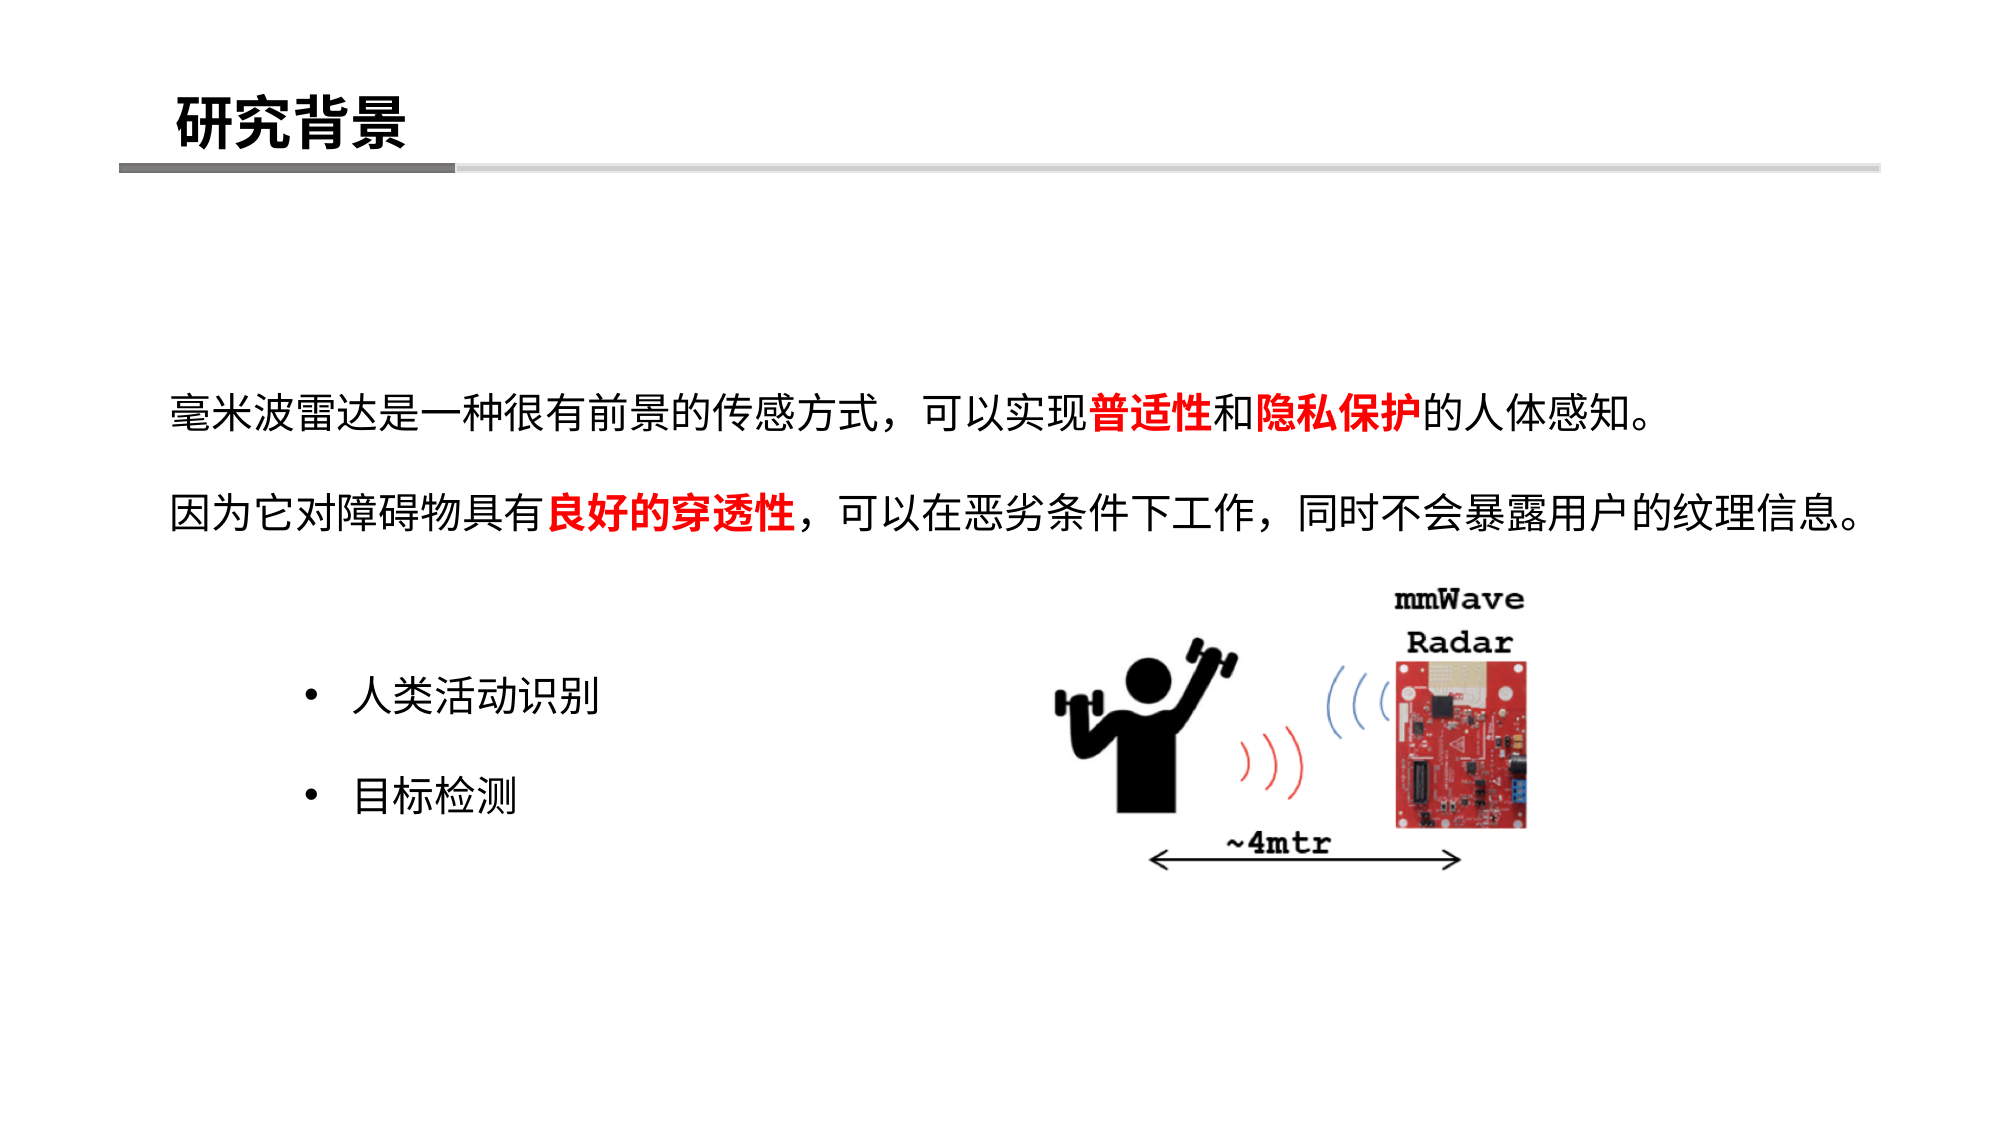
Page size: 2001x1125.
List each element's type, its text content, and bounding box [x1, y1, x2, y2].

text_box 毫米波雷达是一种很有前景的传感方式，可以实现普适性和隐私保护的人体感知。 因为它对障碍物具有良好的穿透性，可以在恶劣条件下工作，同时不会暴露用户的纹理信息。 [155, 329, 1903, 644]
text_box 研究背景 [160, 78, 424, 164]
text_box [119, 164, 1880, 173]
picture [1027, 542, 1539, 904]
text_box 人类活动识别 目标检测 [289, 611, 617, 827]
